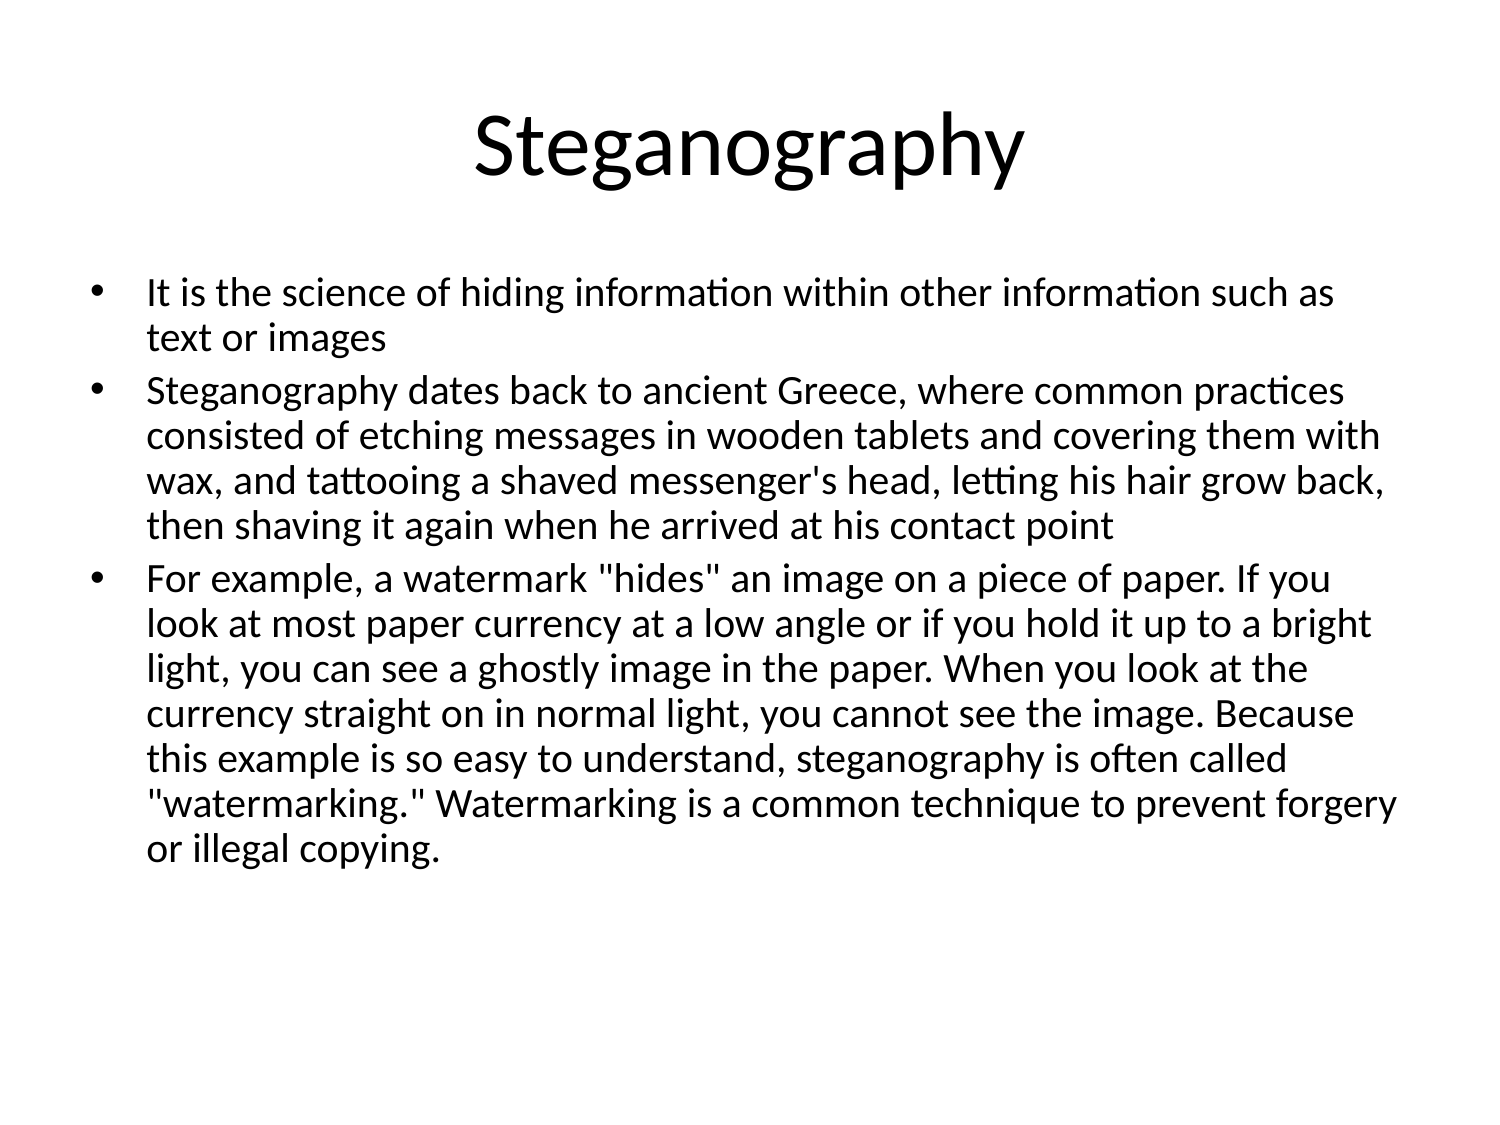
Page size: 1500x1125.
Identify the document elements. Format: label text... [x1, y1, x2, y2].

title Steganography [75, 45, 1425, 233]
list It is the science of hiding information within other information such as text or images Steganography dates back to ancient Greece, where common practices consisted of etching messages in wooden tablets and covering them with wax, and tattooing a shaved messenger's head, letting his hair grow back, then shaving it again when he arrived at his contact point For example, a watermark "hides" an image on a piece of paper. If you look at most paper currency at a low angle or if you hold it up to a bright light, you can see a ghostly image in the paper. When you look at the currency straight on in normal light, you cannot see the image. Because this example is so easy to understand, steganography is often called "watermarking." Watermarking is a common technique to prevent forgery or illegal copying. [75, 262, 1425, 1005]
